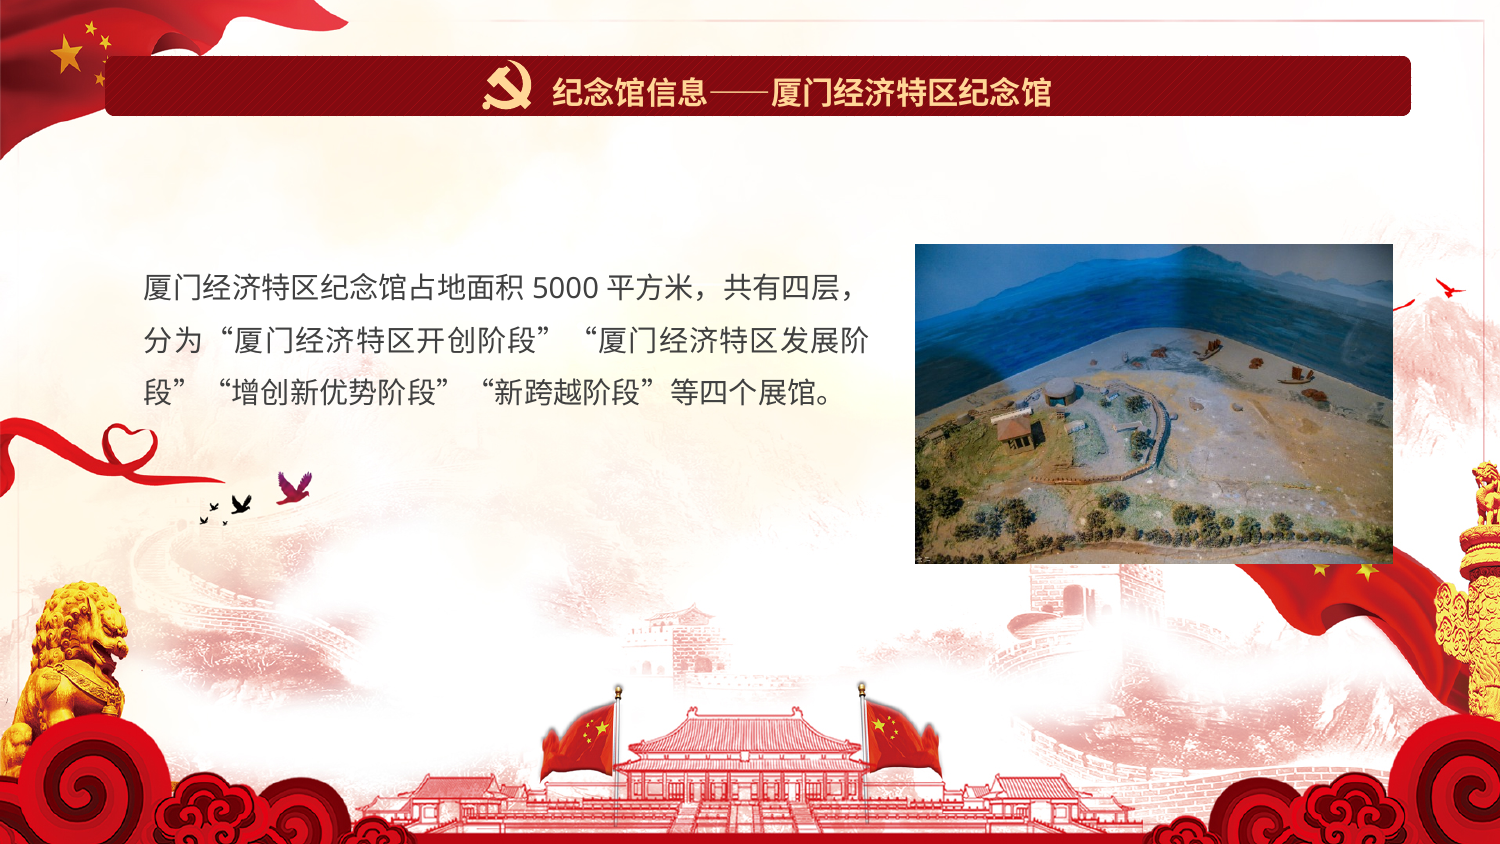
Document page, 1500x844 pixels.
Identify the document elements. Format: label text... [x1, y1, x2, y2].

text_box 厦门经济特区纪念馆占地面积5000平方米，共有四层，分为“厦门经济特区开创阶段”“厦门经济特区发展阶段”“增创新优势阶段”“新跨越阶段”等四个展馆。 [128, 244, 885, 470]
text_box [482, 47, 1211, 170]
text_box [1211, 55, 1412, 117]
text_box [104, 55, 482, 117]
picture [0, 0, 1500, 844]
